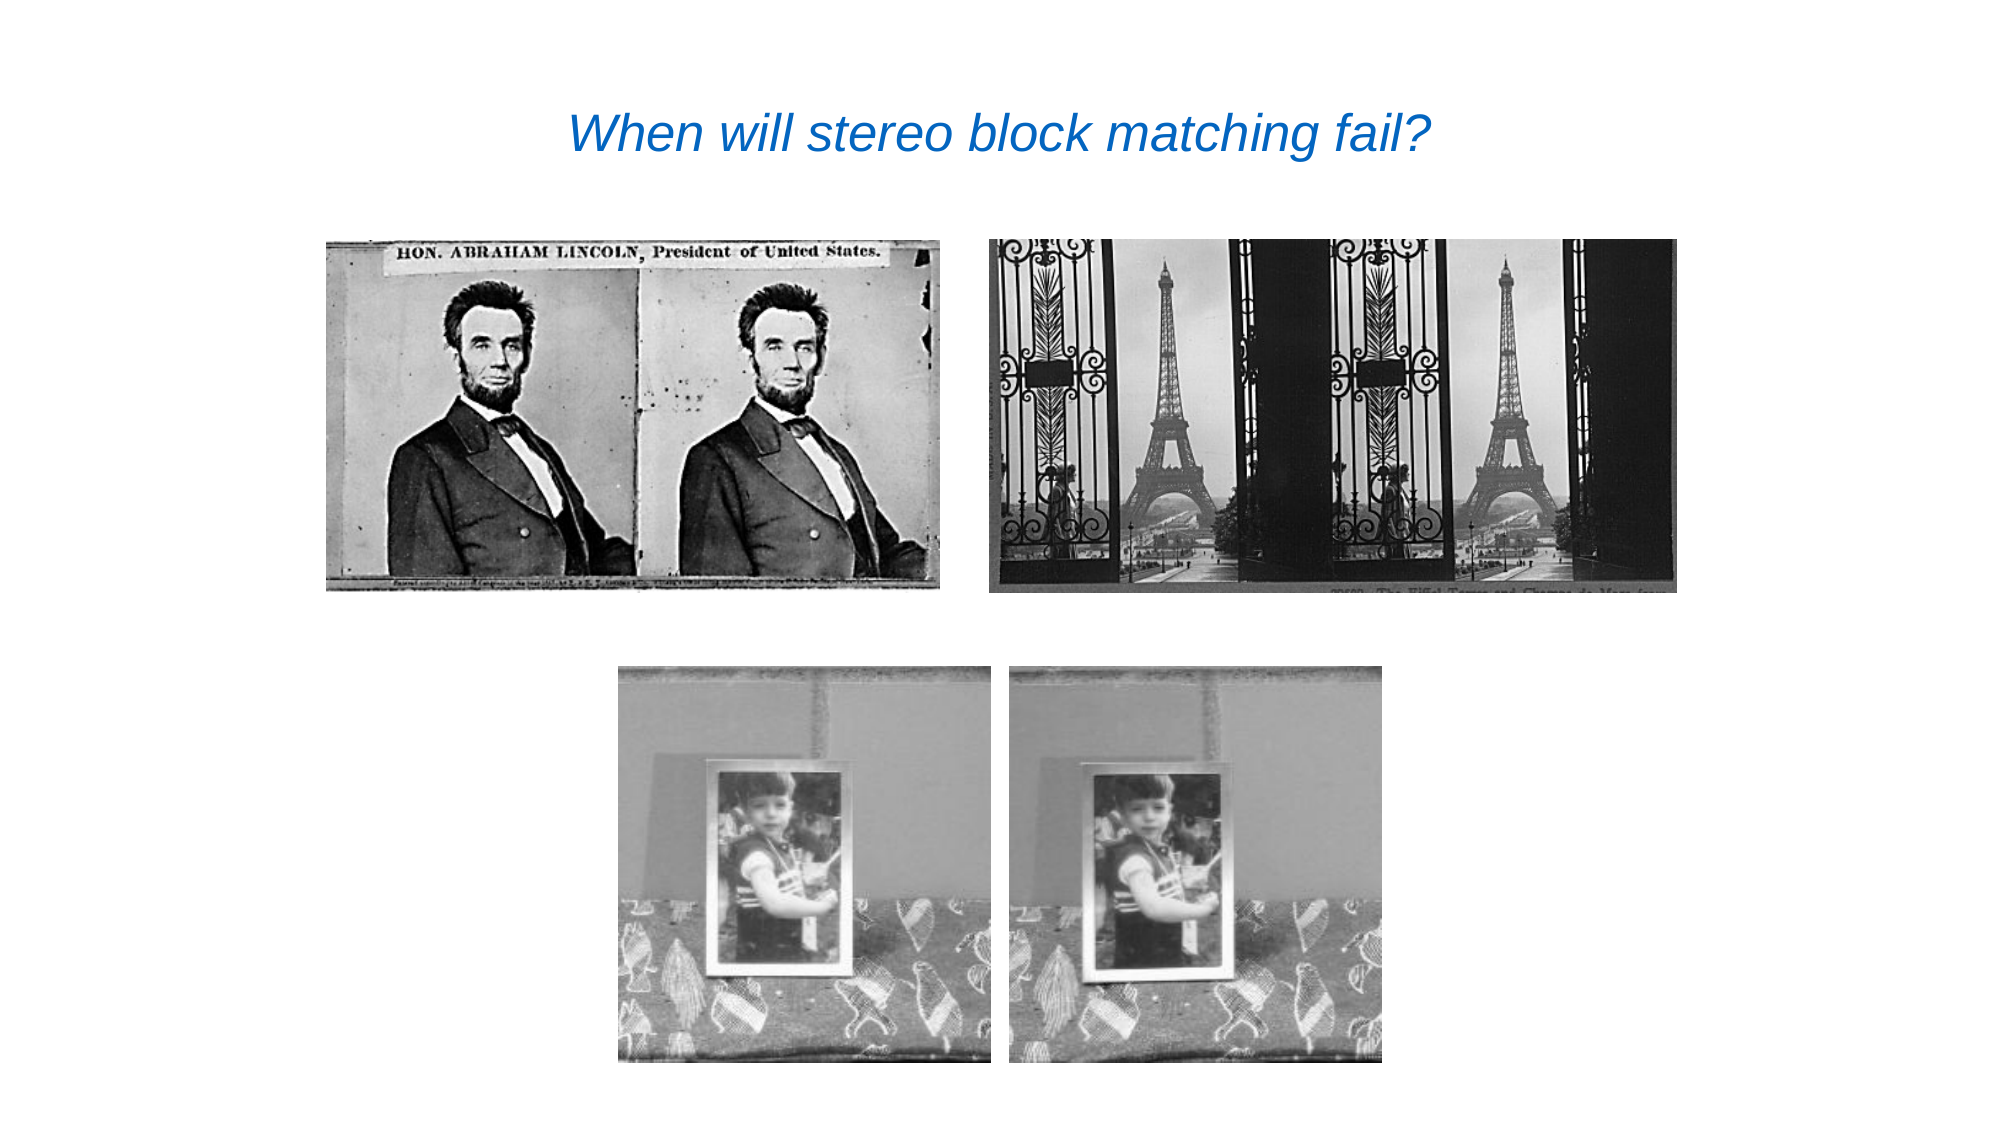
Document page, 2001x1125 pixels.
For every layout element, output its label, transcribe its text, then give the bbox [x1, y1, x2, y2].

picture [618, 665, 991, 1063]
picture [988, 239, 1677, 593]
picture [326, 240, 940, 594]
picture [1008, 665, 1382, 1063]
text_box When will stereo block matching fail? [561, 92, 1439, 168]
